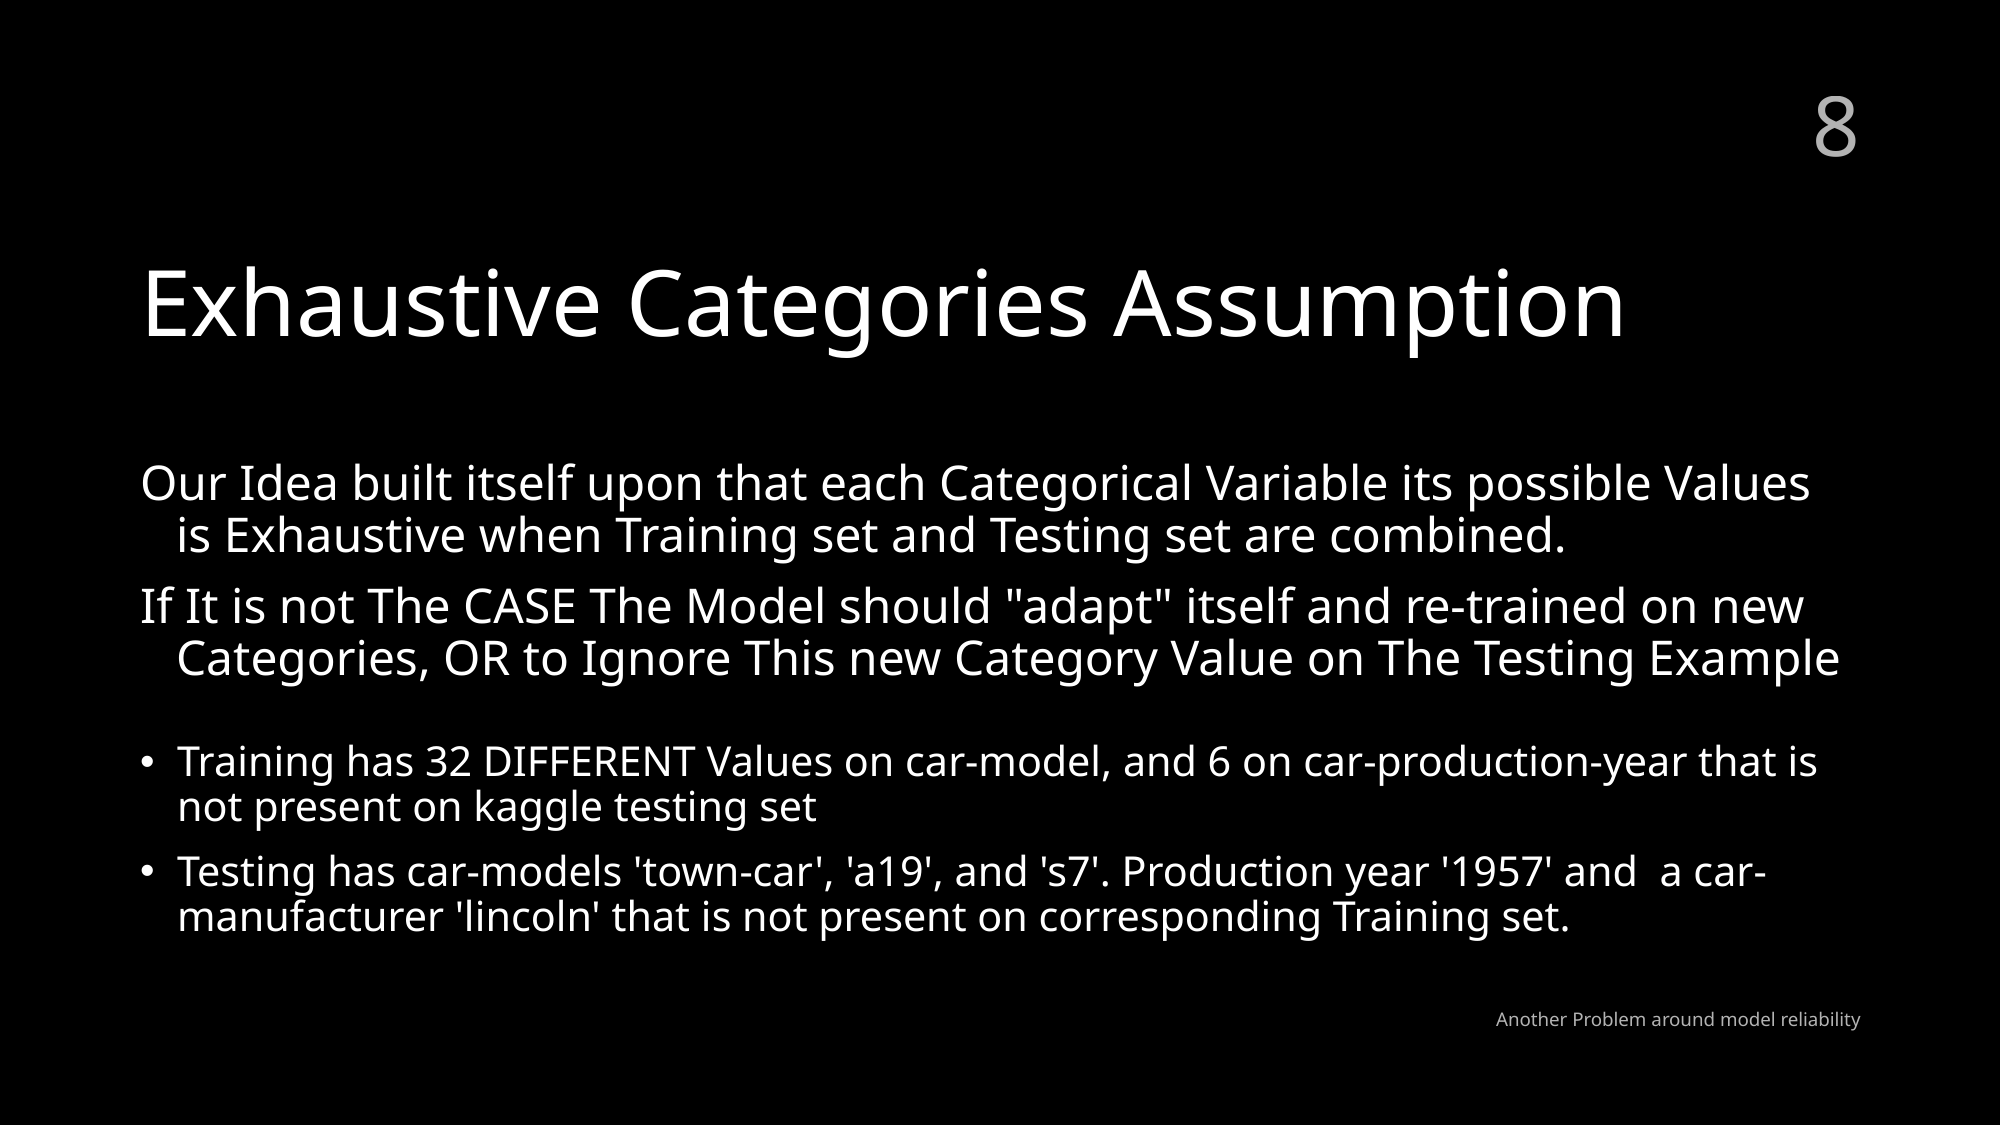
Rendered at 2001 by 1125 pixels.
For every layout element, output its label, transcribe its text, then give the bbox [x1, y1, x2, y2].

title Exhaustive Categories Assumption [125, 249, 1875, 393]
footer Another Problem around model reliability [1125, 999, 1875, 1060]
list Training has 32 DIFFERENT Values on car-model, and 6 on car-production-year that is not present on kaggle testing set Testing has car-models 'town-car', 'a19', and 's7'. Production year '1957' and a car-manufacturer 'lincoln' that is not present on corresponding Training set. [125, 598, 1854, 952]
list Our Idea built itself upon that each Categorical Variable its possible Values is Exhaustive when Training set and Testing set are combined. If It is not The CASE The Model should "adapt" itself and re-trained on new Categories, OR to Ignore This new Category Value on The Testing Example [125, 451, 1875, 697]
slide_number 8 [1500, 65, 1875, 191]
